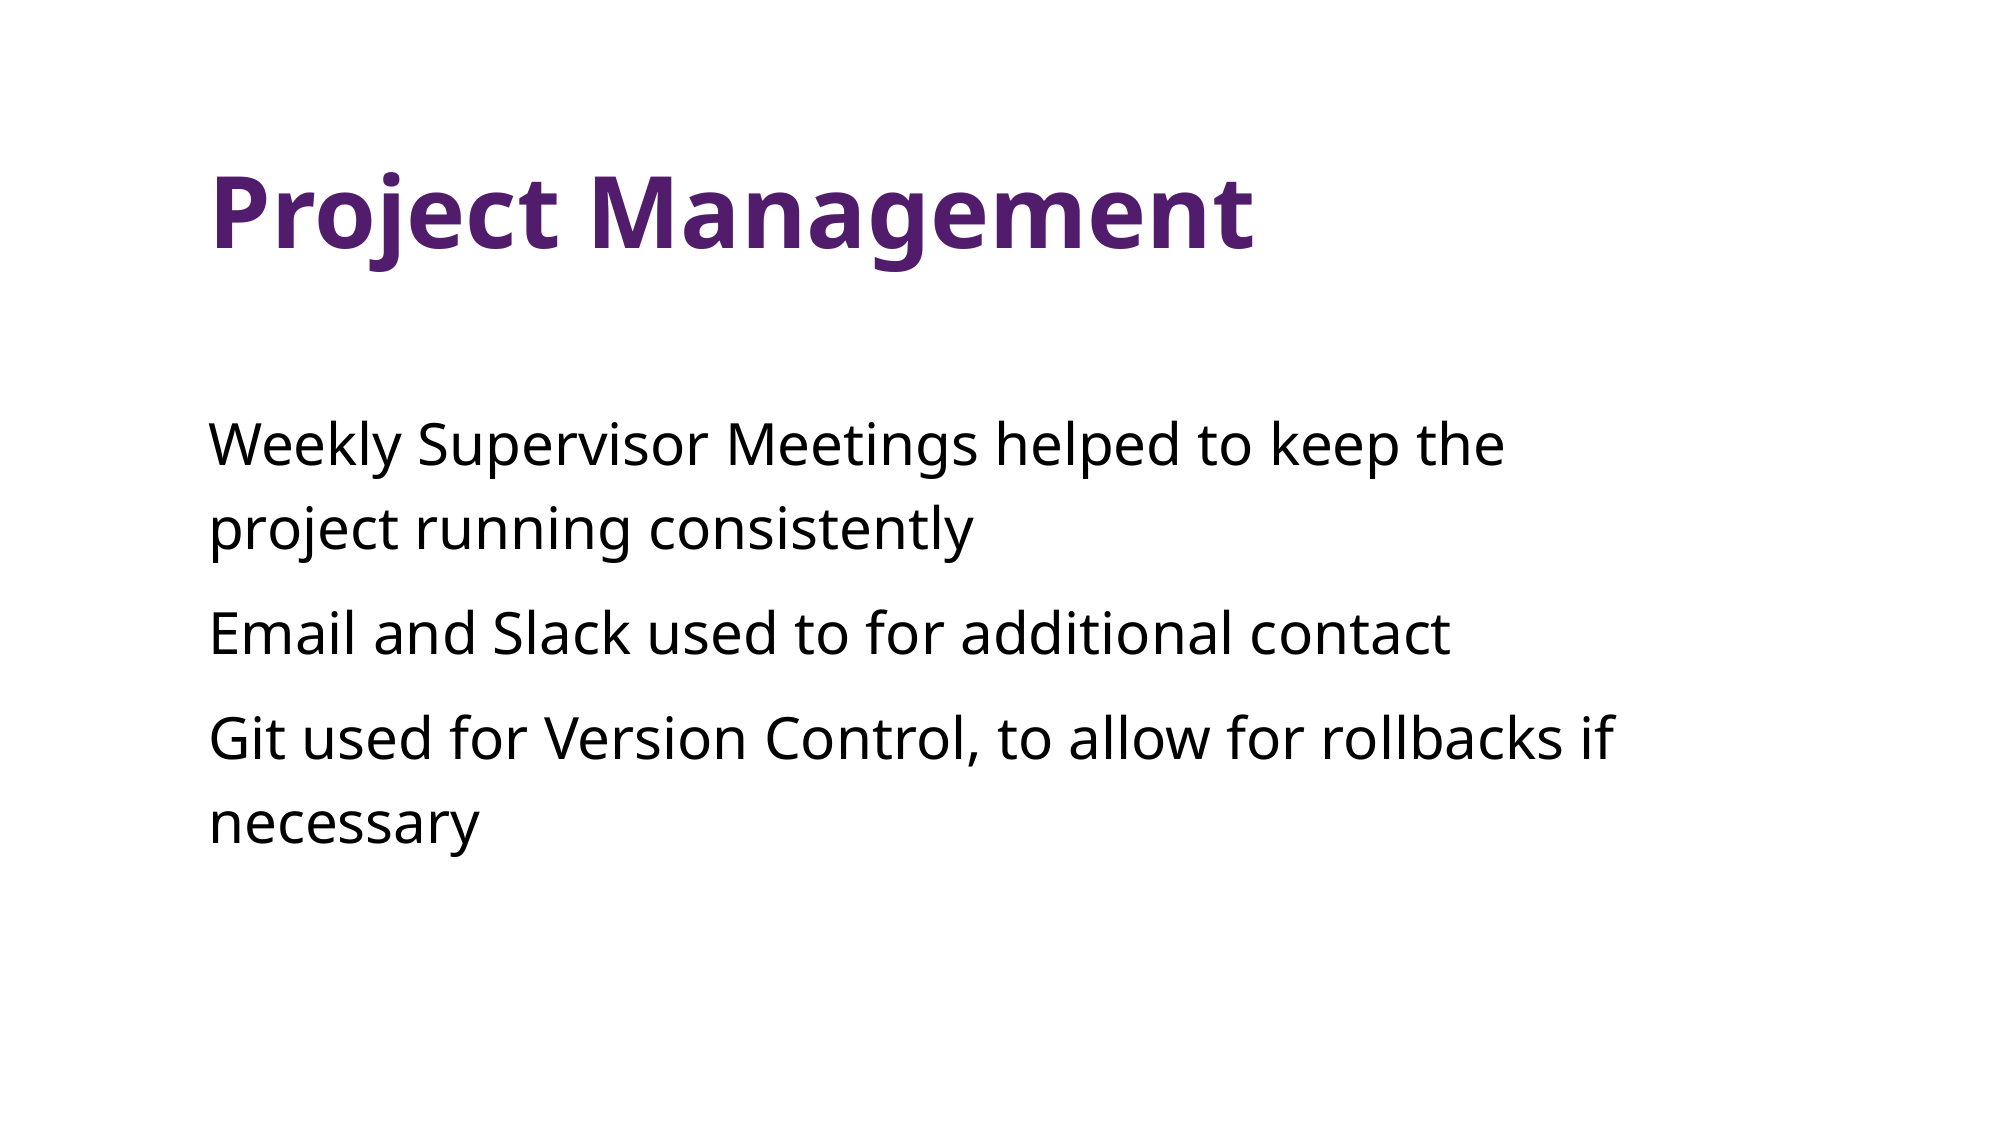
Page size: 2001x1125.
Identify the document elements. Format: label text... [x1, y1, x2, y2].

list Weekly Supervisor Meetings helped to keep the project running consistently Email and Slack used to for additional contact Git used for Version Control, to allow for rollbacks if necessary [193, 385, 1686, 987]
list Project Management [193, 154, 1369, 318]
